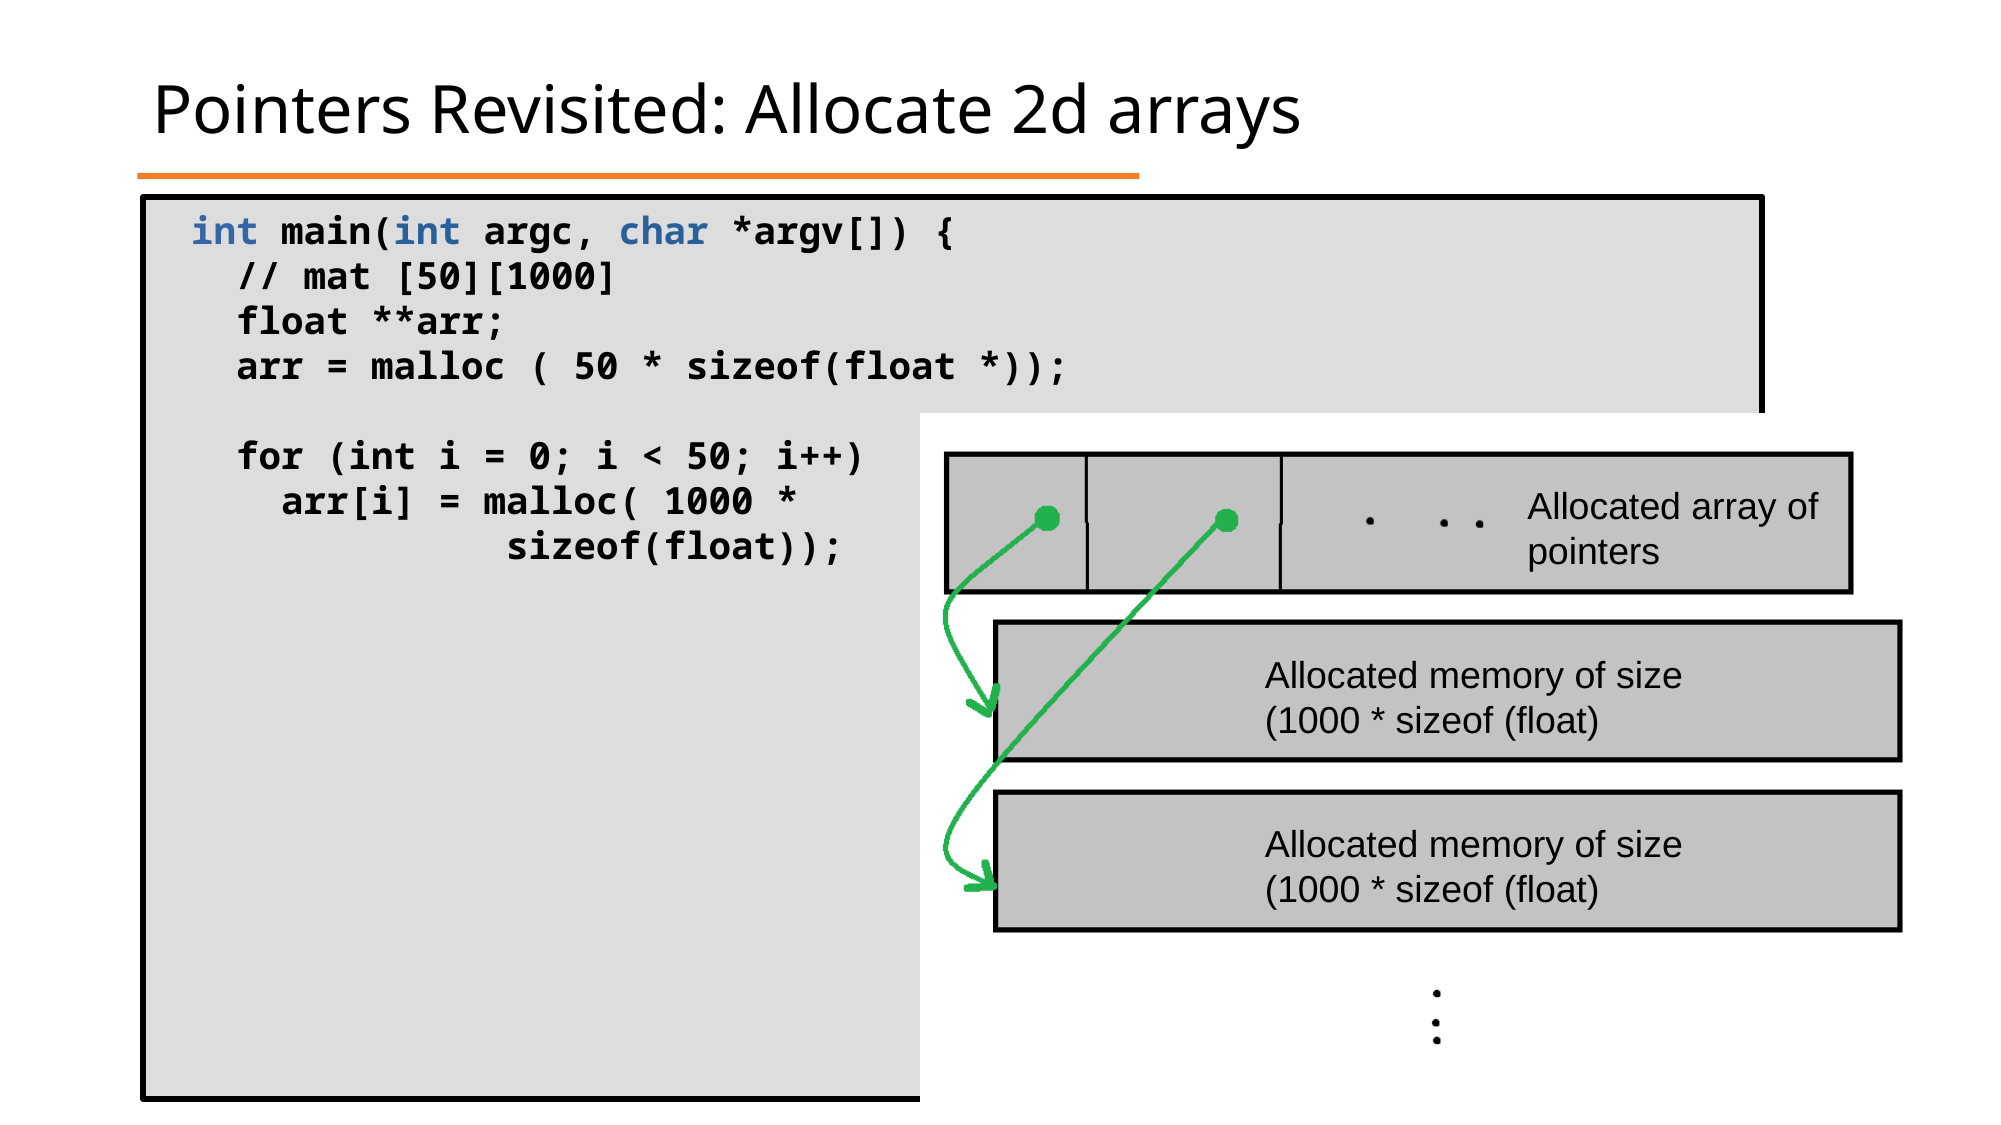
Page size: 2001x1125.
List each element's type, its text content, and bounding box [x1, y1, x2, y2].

text_box int main(int argc, char *argv[]) { // mat [50][1000] float **arr; arr = malloc ( 50 * sizeof(float *)); for (int i = 0; i < 50; i++) arr[i] = malloc( 1000 * sizeof(float)); [143, 196, 1763, 1100]
picture [920, 413, 1913, 1113]
text_box Pointers Revisited: Allocate 2d arrays [137, 2, 1863, 221]
